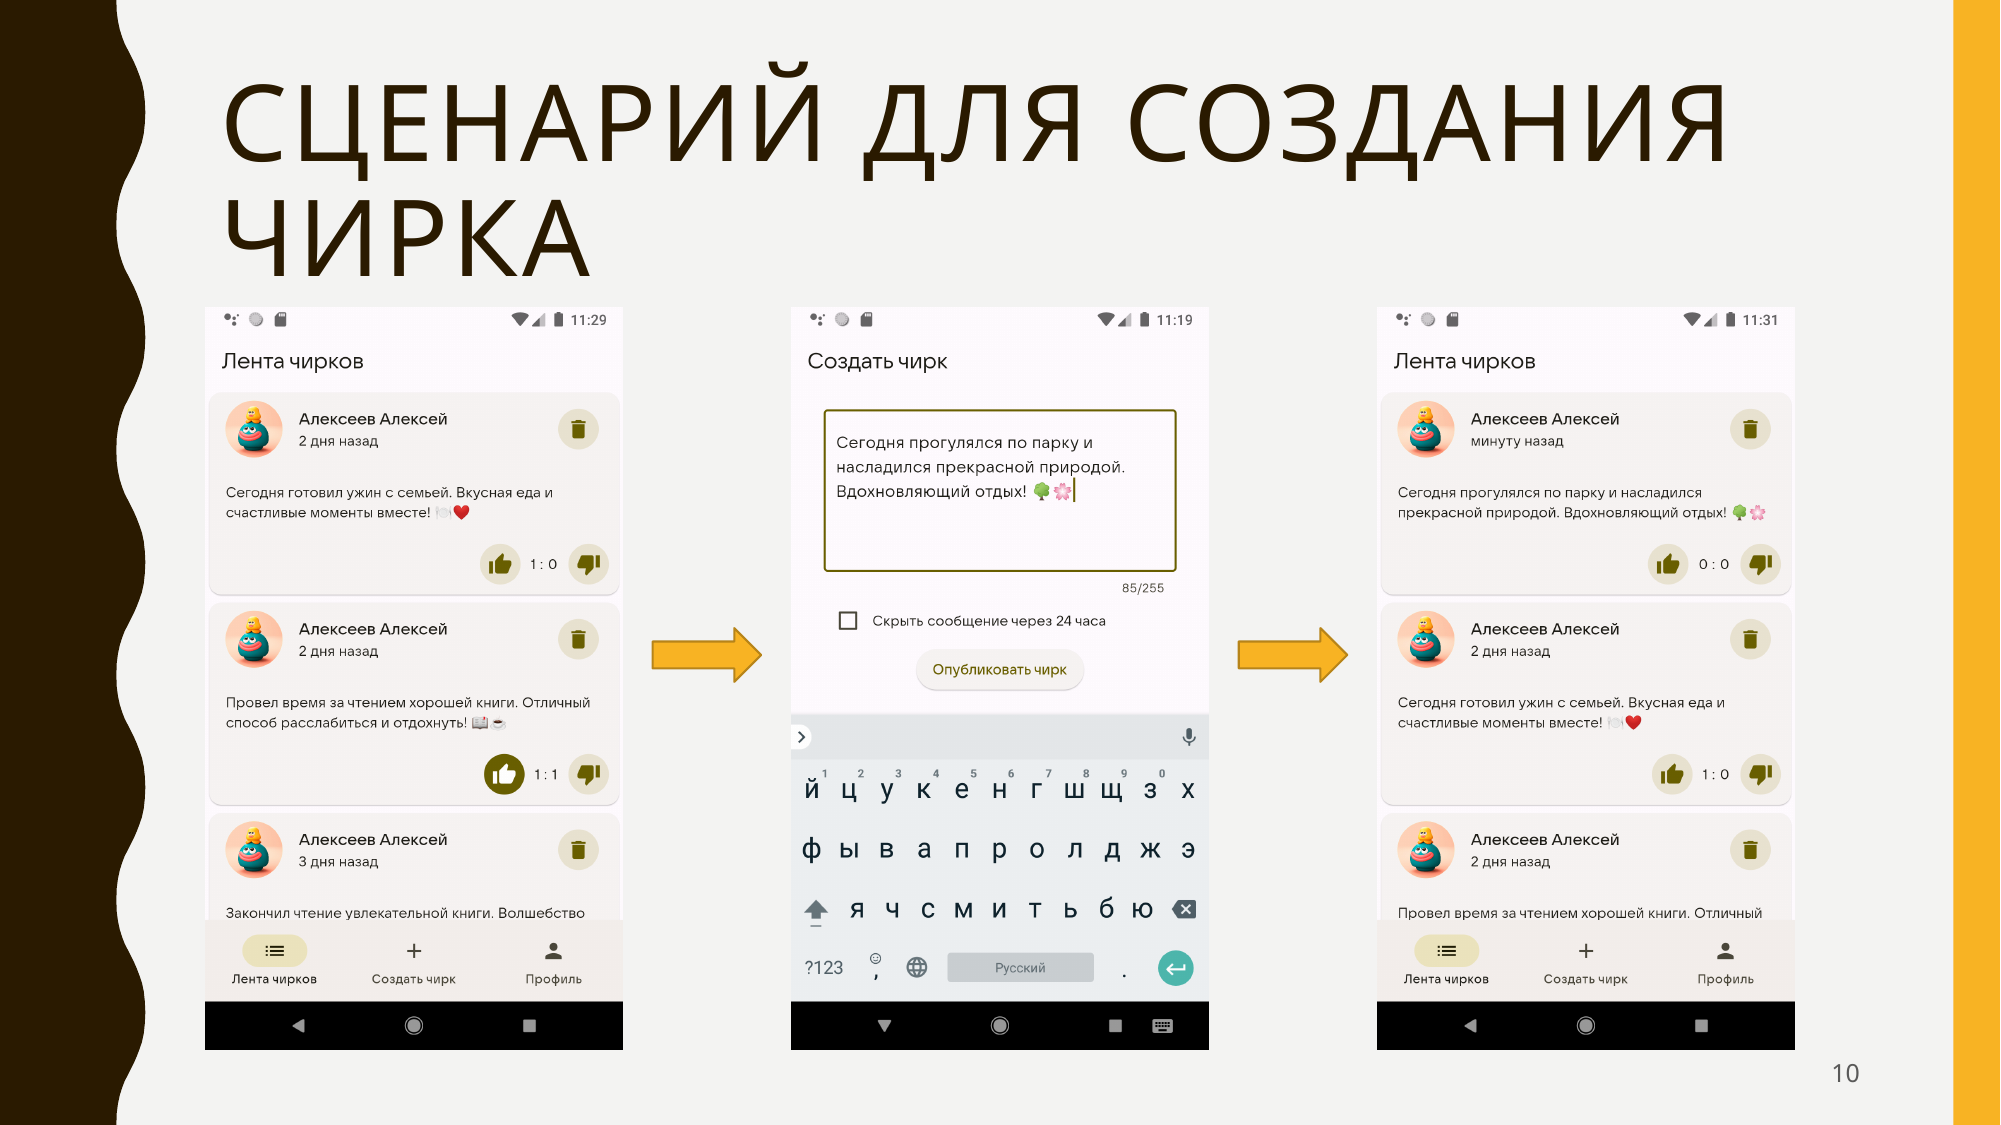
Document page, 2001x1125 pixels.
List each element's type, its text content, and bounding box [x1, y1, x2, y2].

text_box [1237, 627, 1349, 683]
picture [205, 307, 623, 1050]
picture [791, 307, 1209, 1050]
slide_number 10 [1412, 1045, 1875, 1103]
title Сценарий для создания чирка [205, 62, 1875, 308]
picture [1377, 307, 1795, 1050]
text_box [651, 627, 762, 683]
